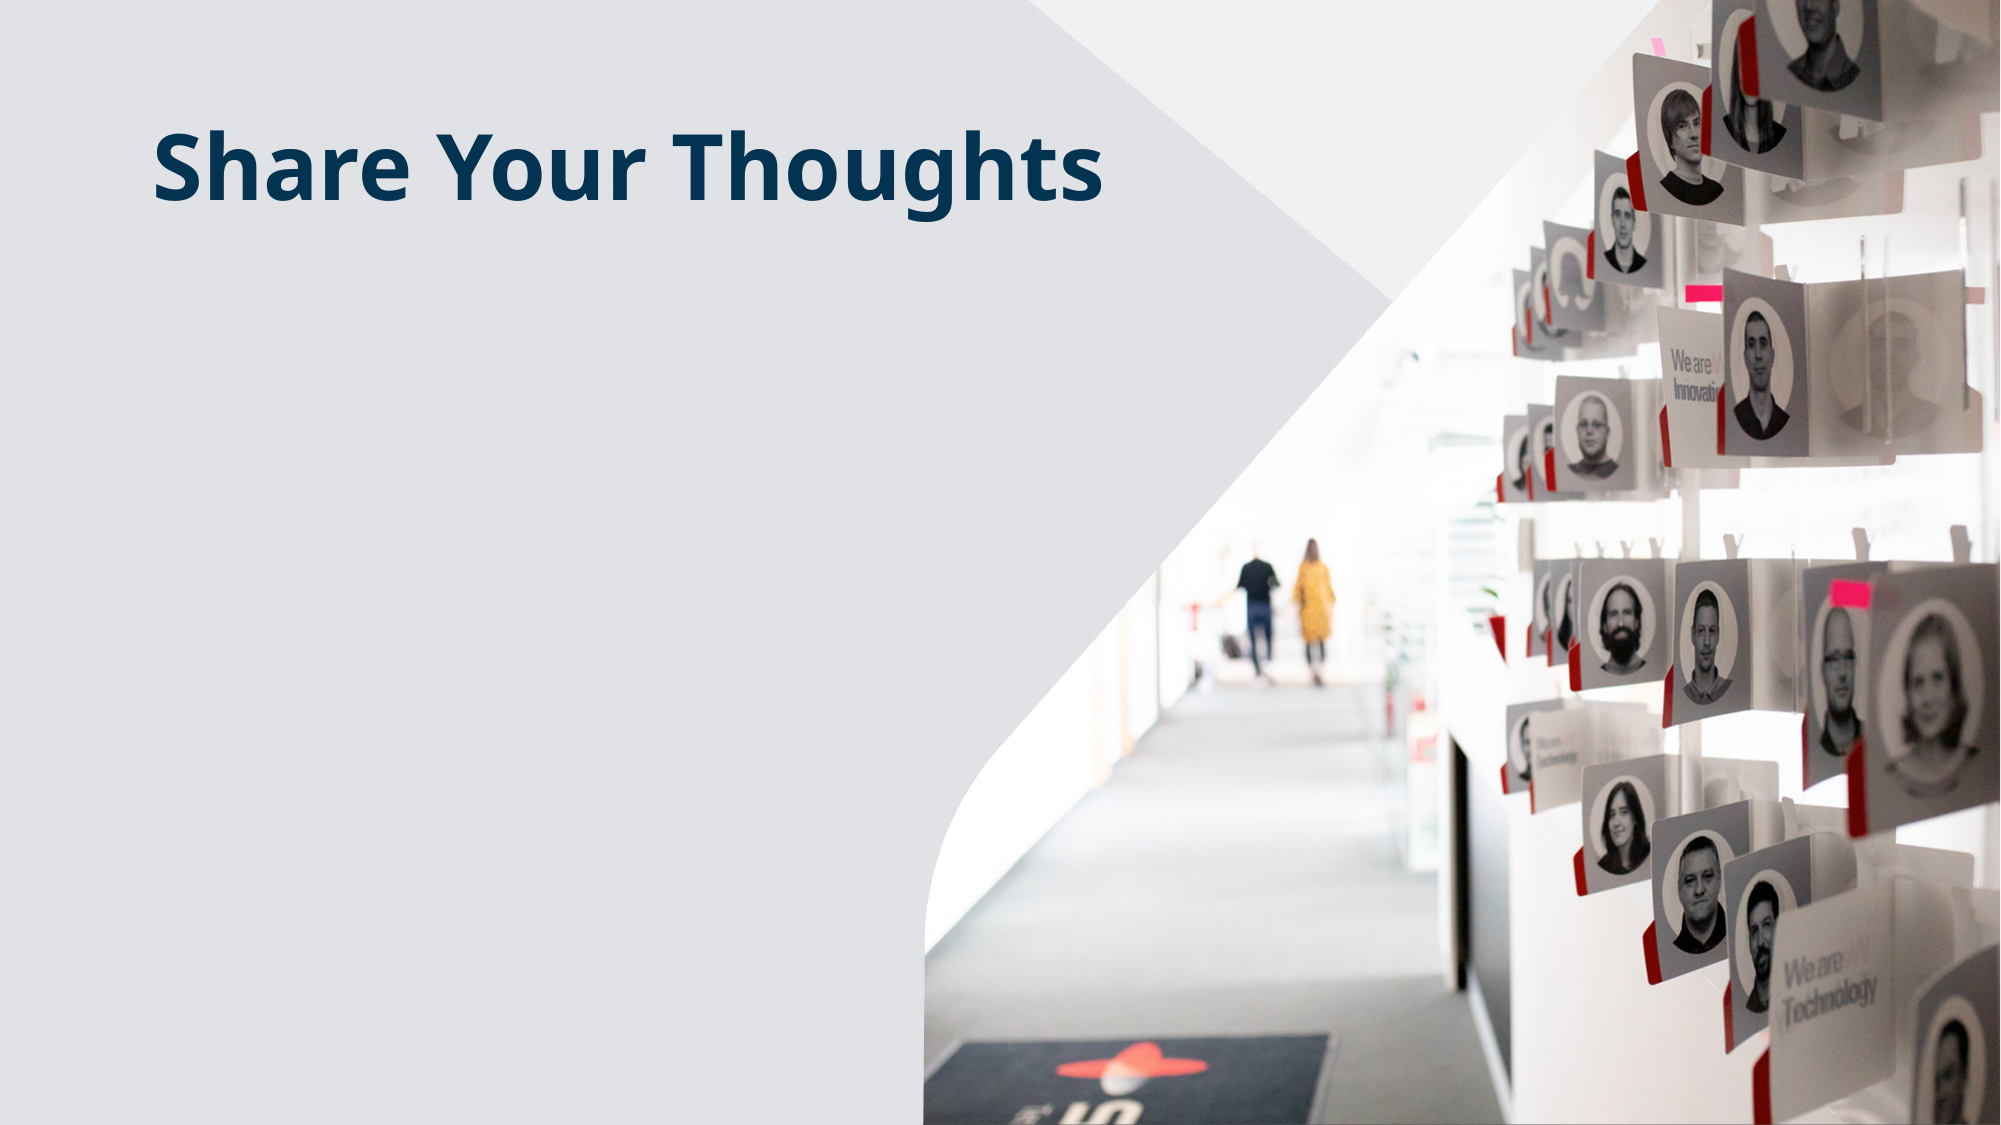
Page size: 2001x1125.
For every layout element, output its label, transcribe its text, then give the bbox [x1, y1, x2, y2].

picture [0, 0, 2001, 1125]
title Share Your Thoughts [137, 107, 1338, 233]
